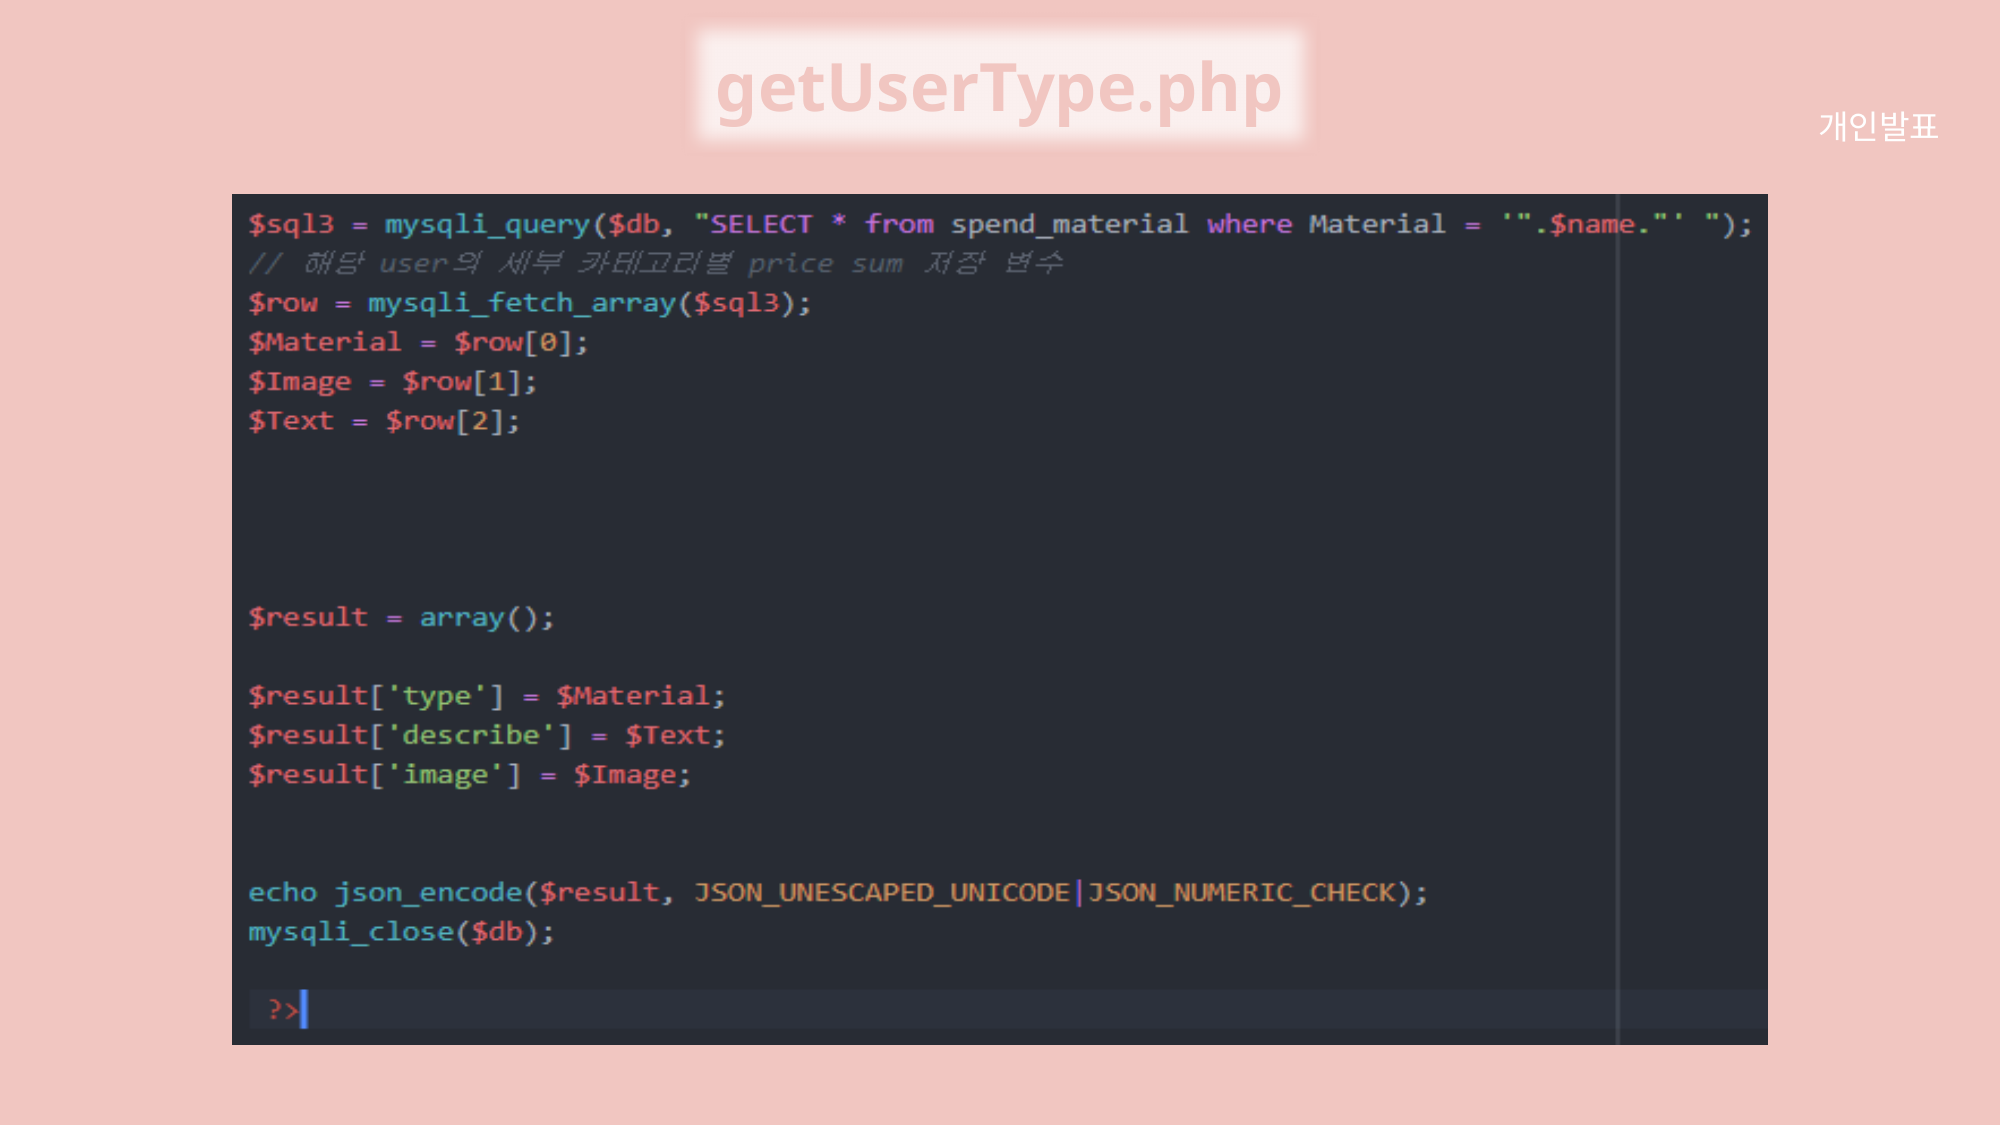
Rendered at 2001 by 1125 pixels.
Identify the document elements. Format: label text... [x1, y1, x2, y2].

picture [232, 194, 1768, 1045]
text_box getUserType.php [713, 46, 1288, 125]
text_box 개인발표 [1803, 98, 1956, 154]
